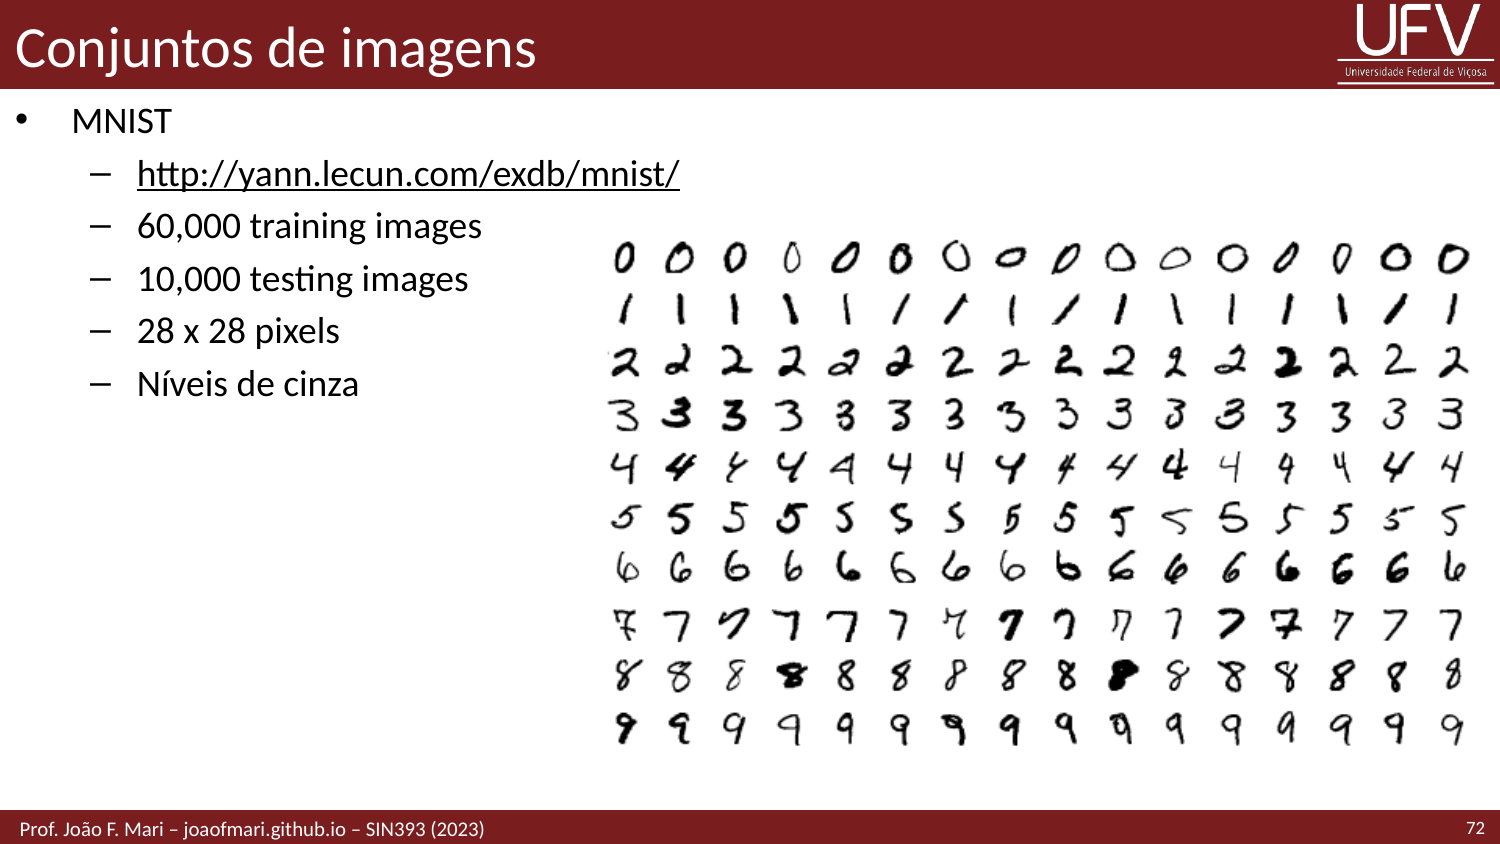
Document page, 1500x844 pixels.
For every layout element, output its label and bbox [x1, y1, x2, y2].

slide_number [1328, 811, 1500, 844]
footer [0, 812, 1034, 844]
list [0, 88, 1500, 812]
picture [560, 220, 1490, 786]
title [0, 0, 1500, 88]
